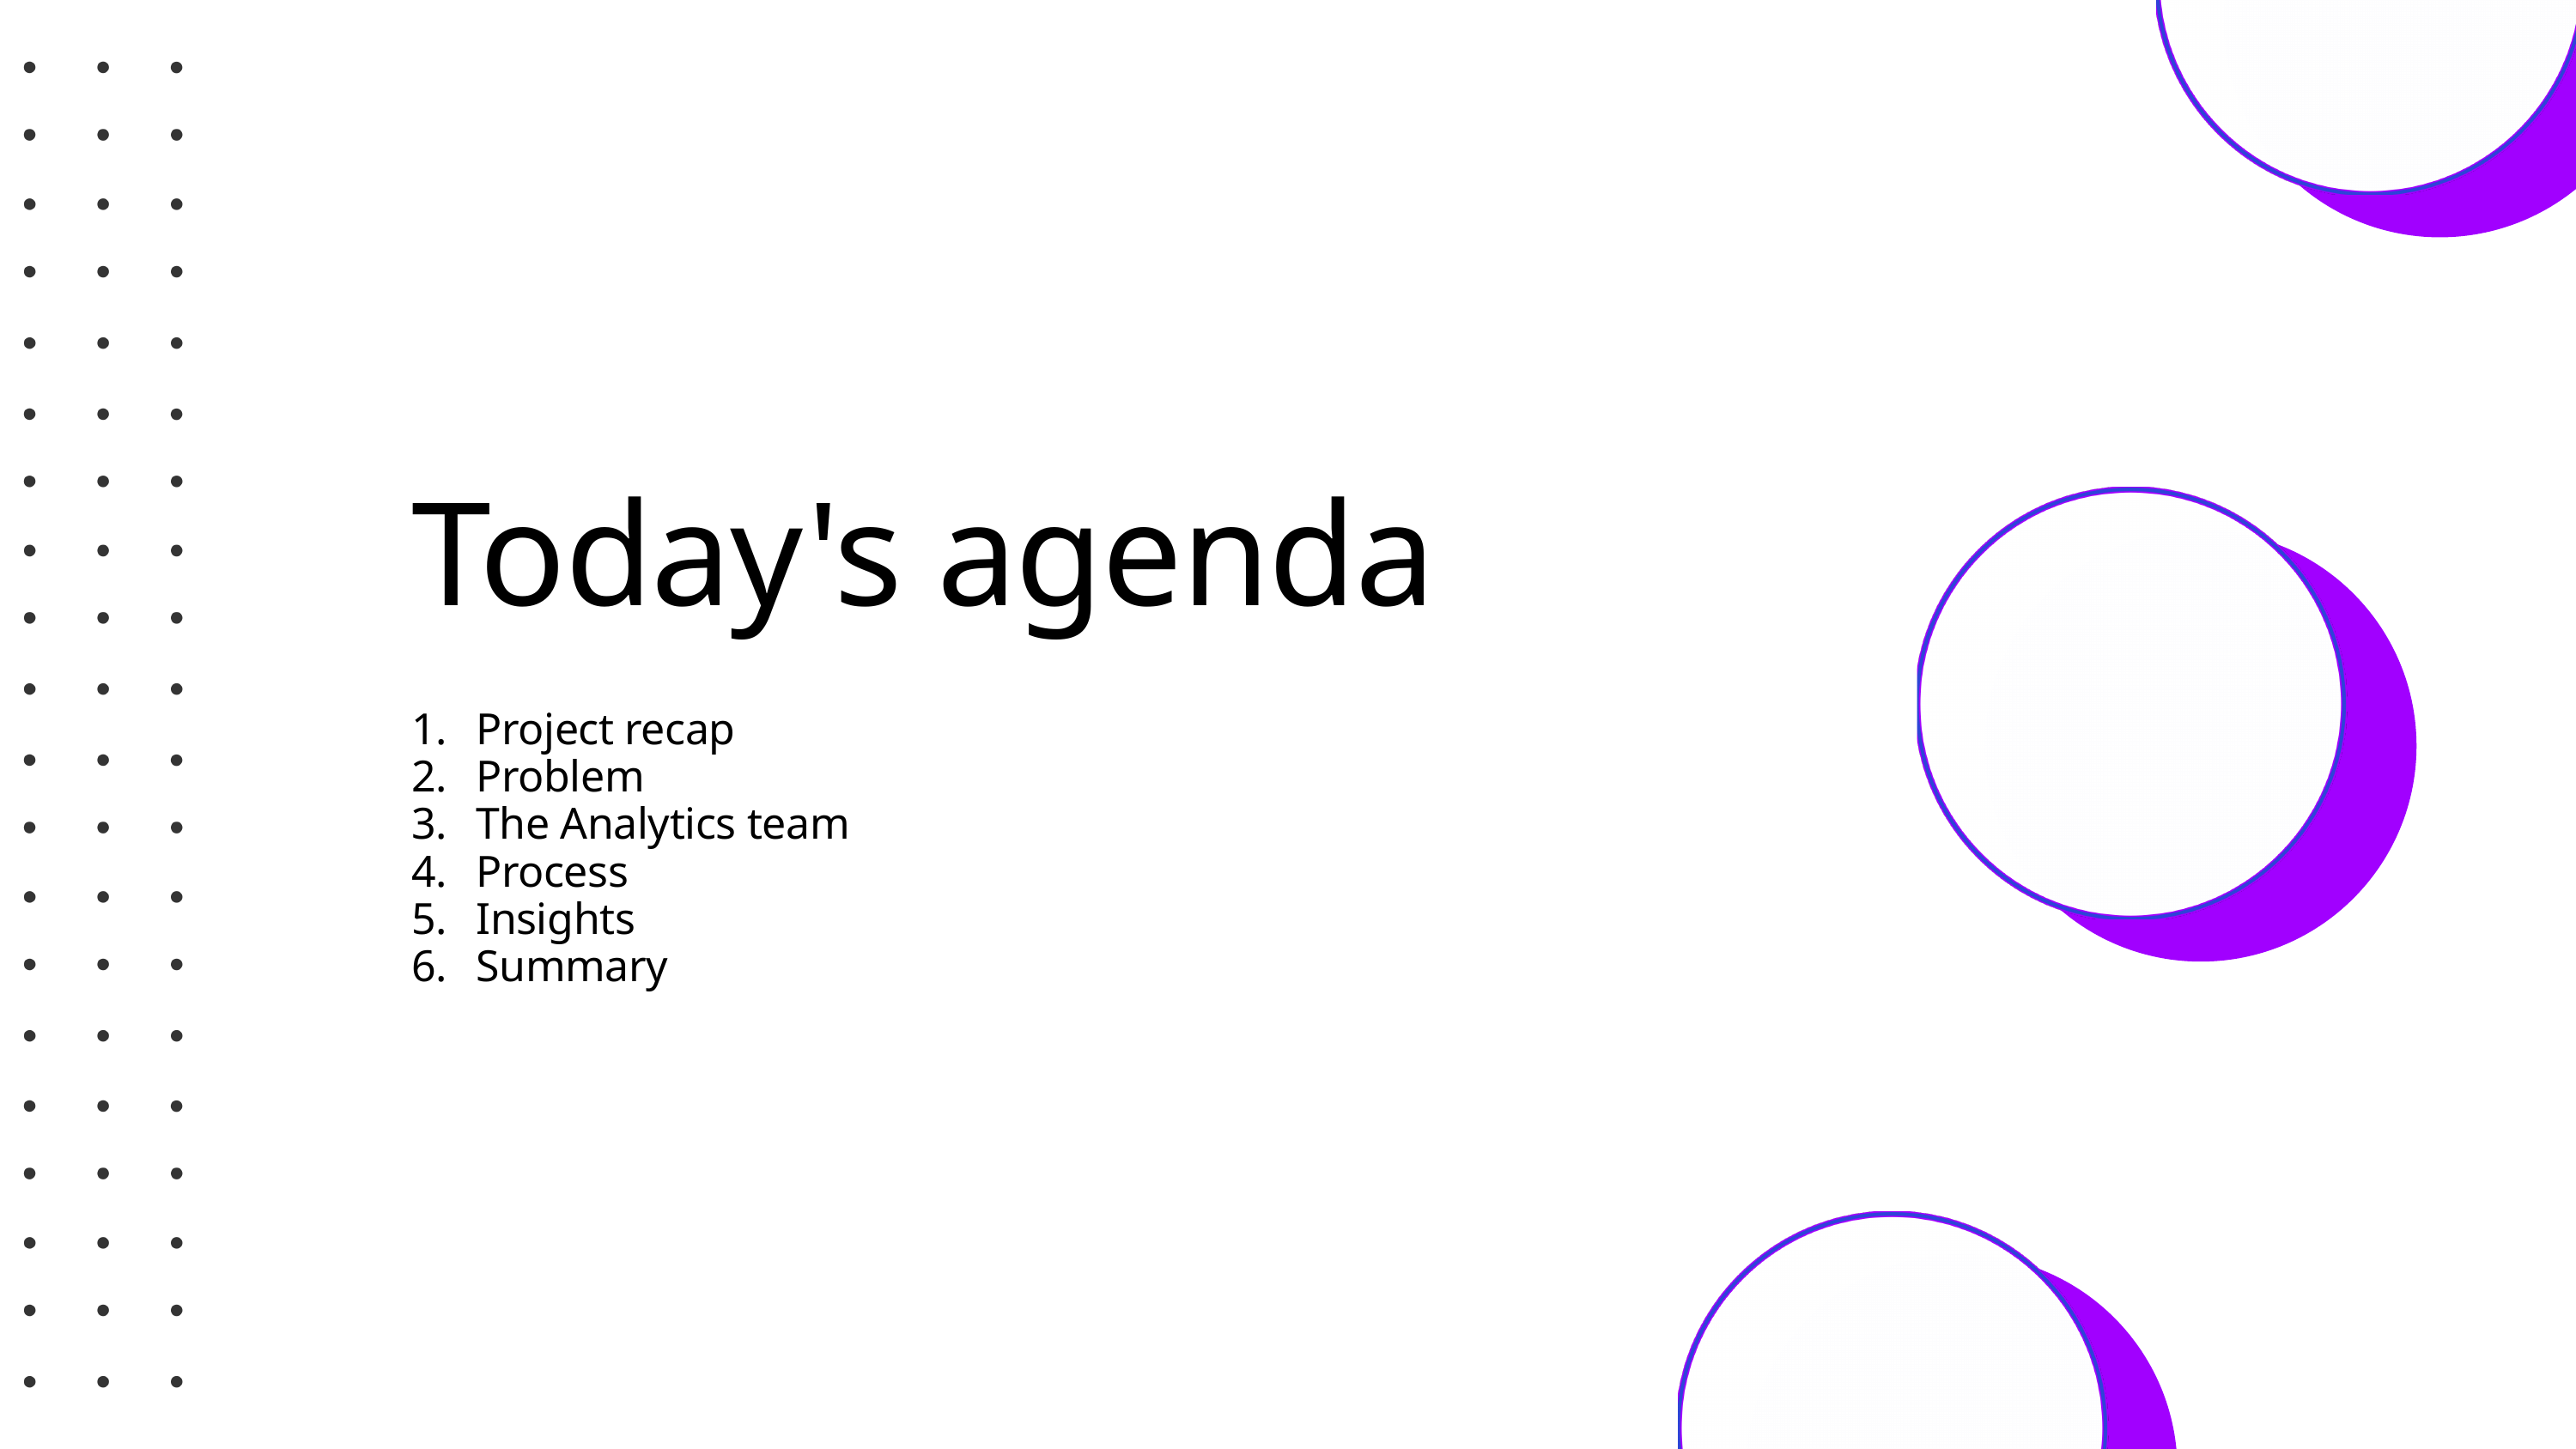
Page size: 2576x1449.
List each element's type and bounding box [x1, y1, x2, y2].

text_box [2155, 0, 2576, 238]
text_box [1677, 1210, 2178, 1449]
text_box [0, 57, 187, 1392]
text_box [411, 462, 1634, 998]
text_box [1917, 487, 2417, 962]
